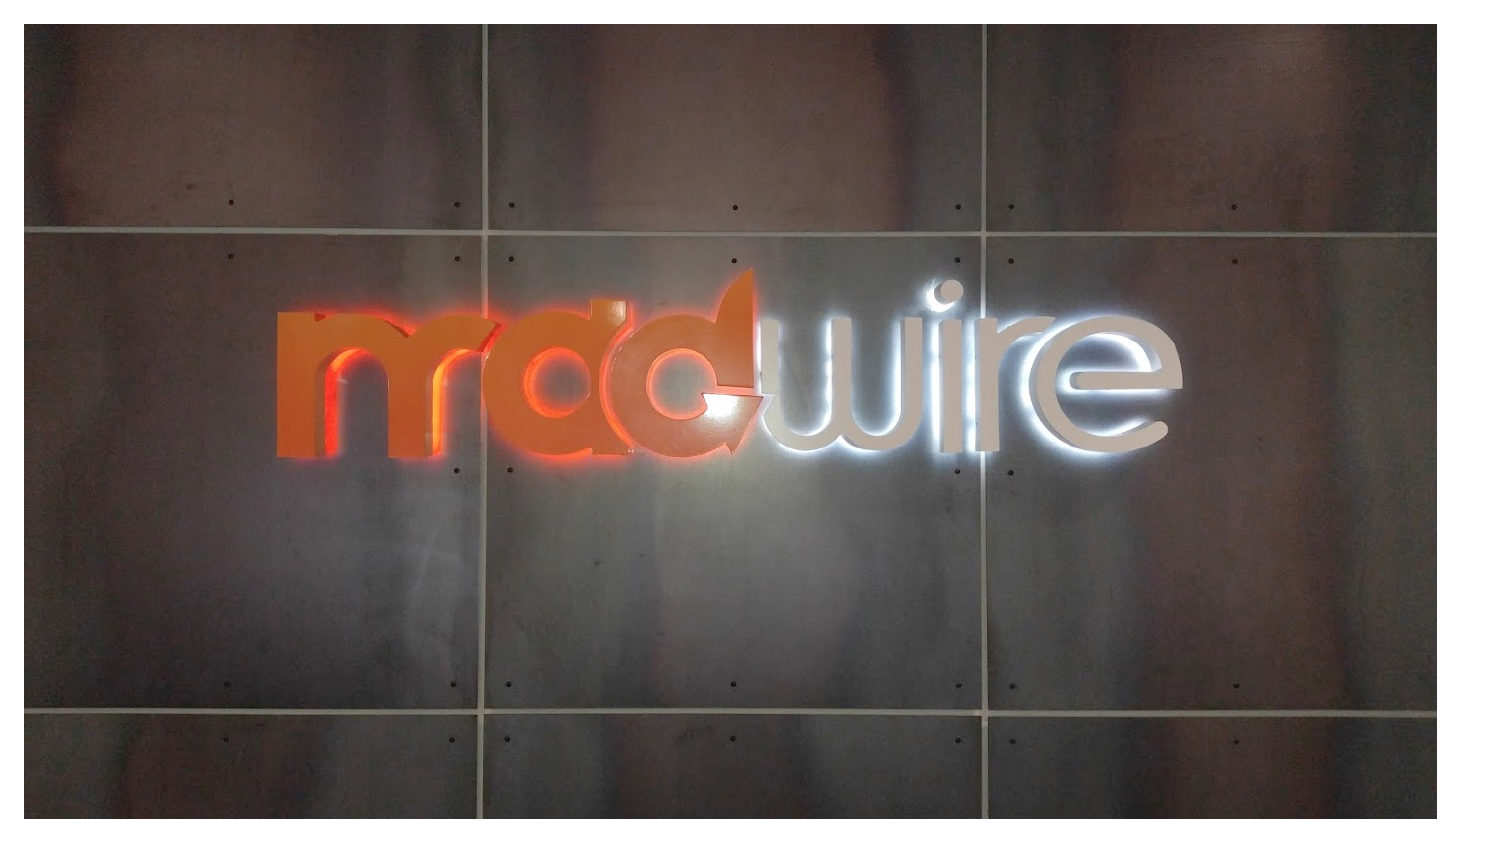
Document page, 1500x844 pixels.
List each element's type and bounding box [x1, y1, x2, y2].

picture [24, 24, 1437, 819]
